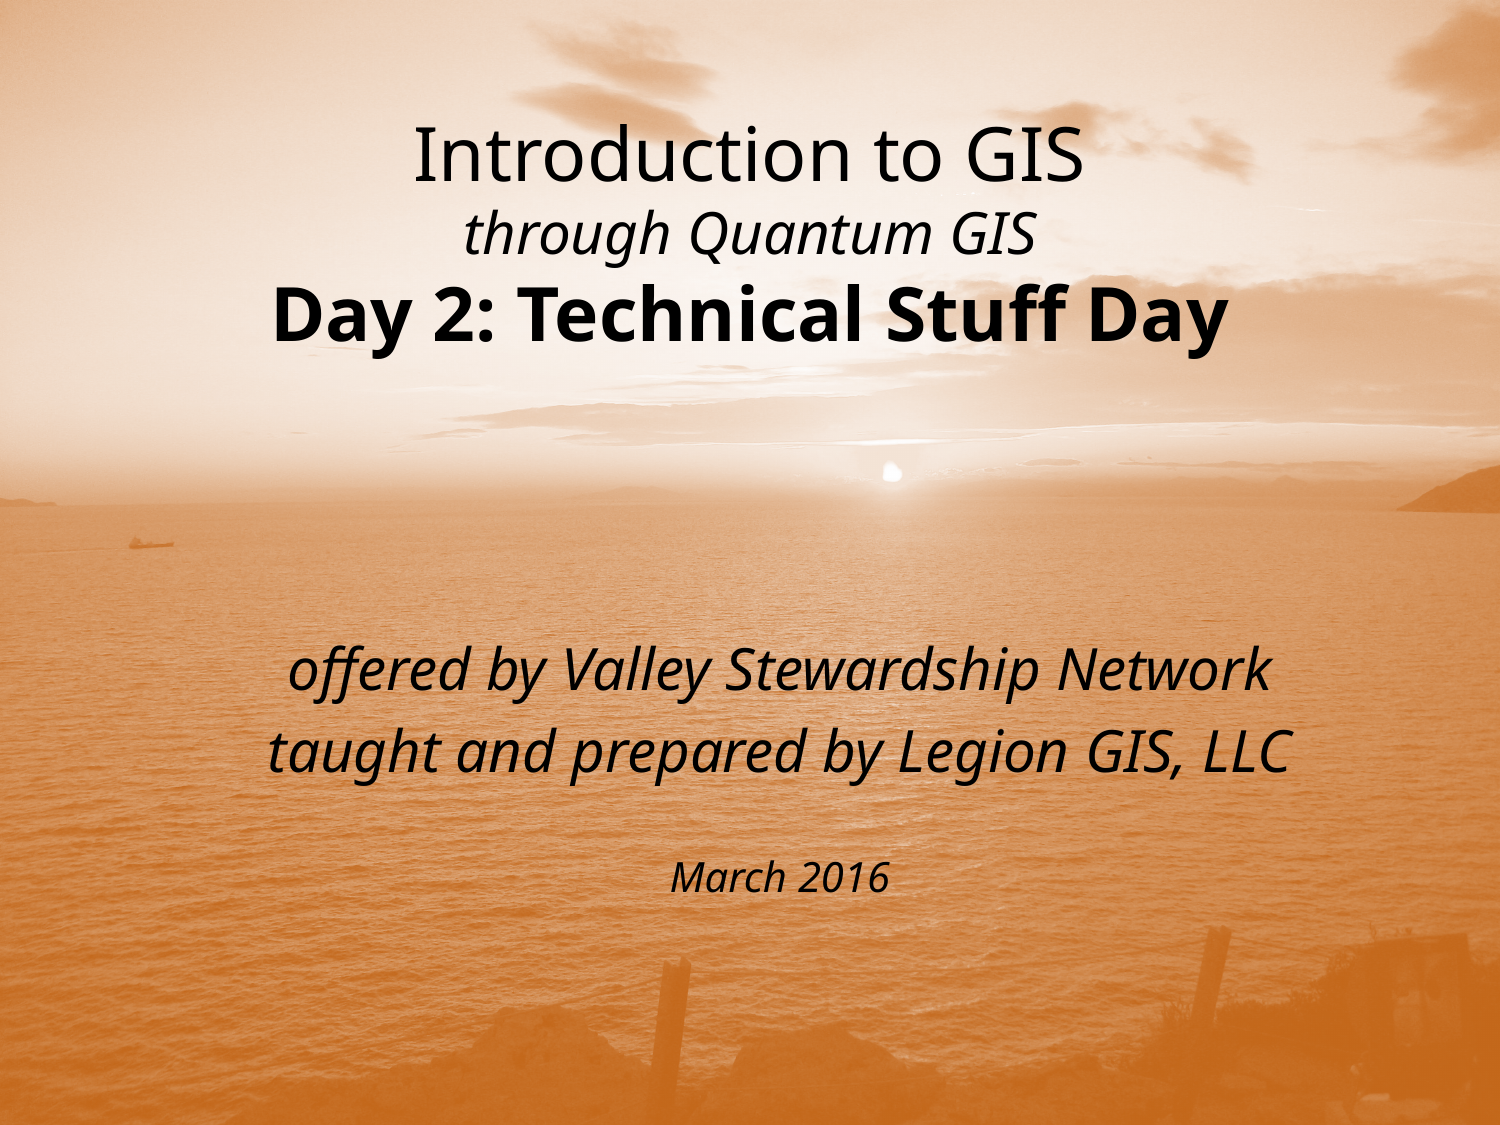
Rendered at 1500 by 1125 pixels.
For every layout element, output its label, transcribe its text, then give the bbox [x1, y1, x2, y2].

text_box offered by Valley Stewardship Network taught and prepared by Legion GIS, LLC March 2016 [74, 624, 1425, 1005]
text_box Introduction to GIS through Quantum GIS Day 2: Technical Stuff Day [74, 0, 1425, 463]
